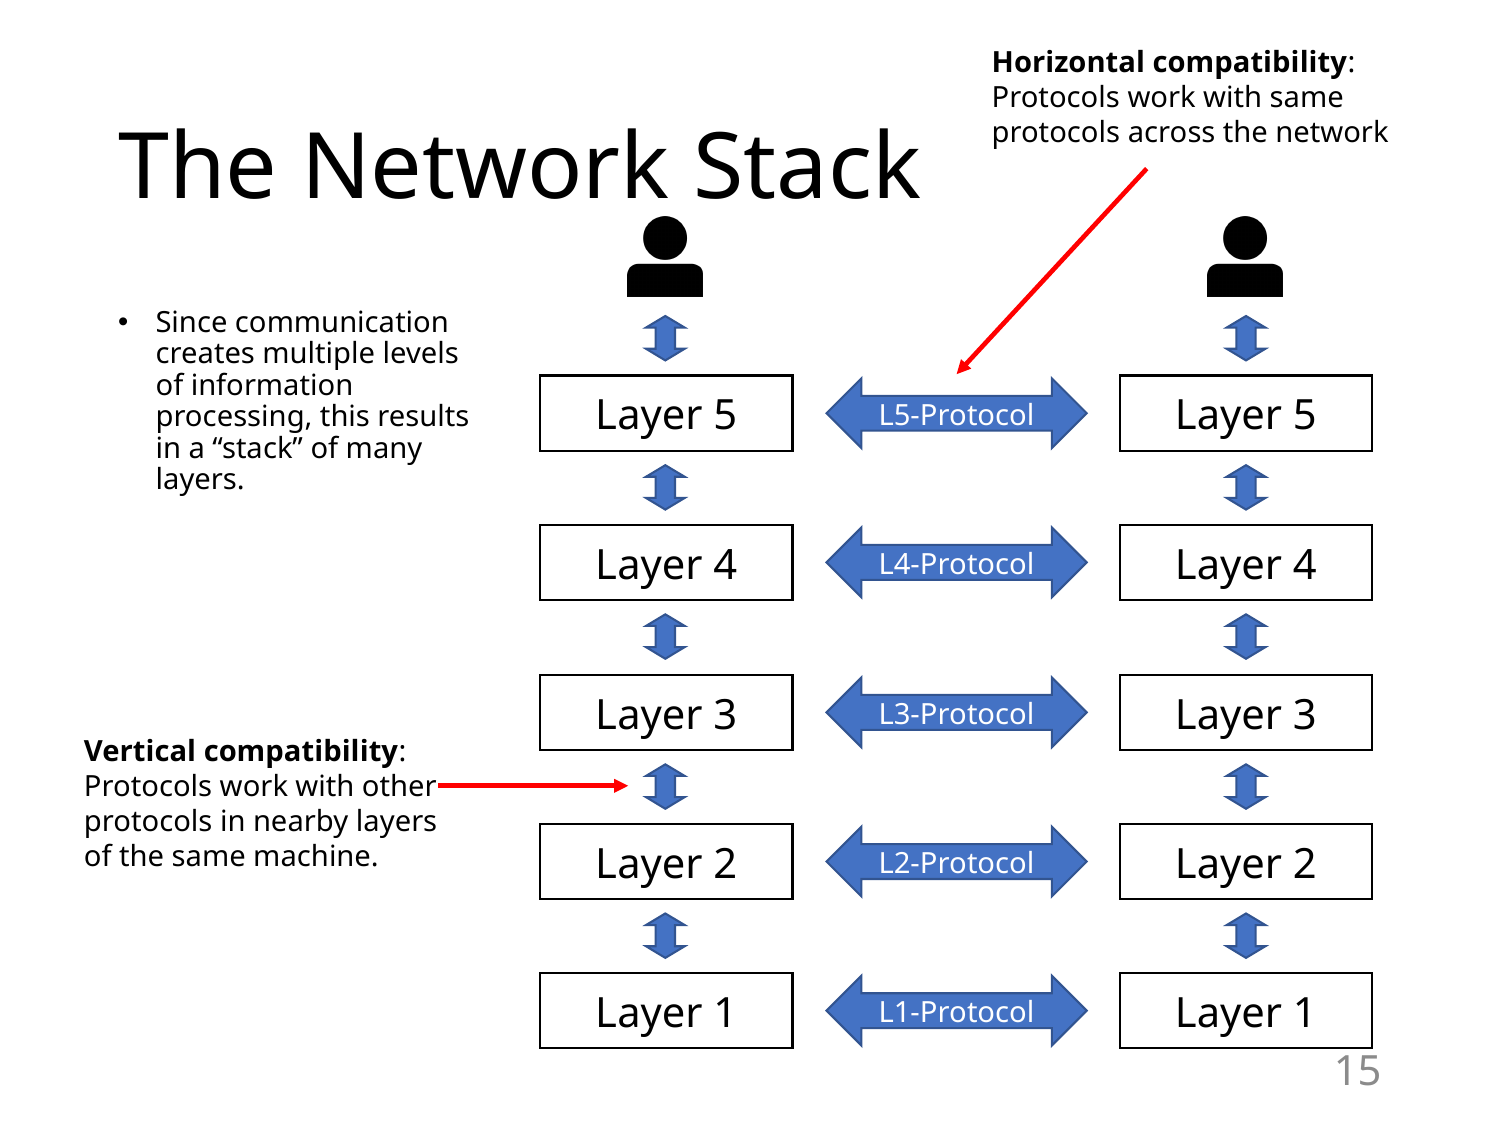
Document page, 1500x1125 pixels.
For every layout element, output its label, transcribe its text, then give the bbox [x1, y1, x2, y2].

text_box Layer 2 [1119, 823, 1373, 900]
title The Network Stack [103, 59, 1397, 278]
text_box [1222, 613, 1270, 660]
text_box L4-Protocol [825, 525, 1089, 600]
text_box Vertical compatibility: Protocols work with other protocols in nearby layers of the same machine. [69, 725, 456, 880]
picture [627, 216, 704, 297]
text_box Layer 3 [1119, 674, 1373, 751]
text_box [642, 613, 689, 660]
slide_number 15 [1296, 1042, 1397, 1103]
text_box Layer 5 [1119, 374, 1373, 452]
text_box Layer 3 [539, 674, 794, 751]
text_box [642, 912, 689, 960]
text_box [642, 463, 689, 511]
text_box [1222, 463, 1270, 511]
text_box [1222, 314, 1270, 362]
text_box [956, 168, 1147, 375]
text_box L1-Protocol [825, 973, 1089, 1049]
picture [1207, 216, 1283, 297]
text_box Layer 4 [1119, 524, 1373, 601]
list Since communication creates multiple levels of information processing, this results in a “stack” of many layers. [103, 299, 507, 528]
text_box L2-Protocol [825, 824, 1089, 899]
text_box Horizontal compatibility: Protocols work with same protocols across the network [976, 35, 1419, 156]
text_box [1222, 912, 1270, 960]
text_box Layer 1 [539, 972, 794, 1049]
text_box [1222, 763, 1270, 810]
text_box L3-Protocol [825, 675, 1089, 750]
text_box [642, 763, 689, 810]
text_box Layer 2 [539, 823, 794, 900]
text_box Layer 5 [539, 374, 794, 452]
text_box L5-Protocol [825, 375, 1089, 451]
text_box [642, 314, 689, 362]
text_box Layer 4 [539, 524, 794, 601]
text_box Layer 1 [1119, 972, 1373, 1049]
